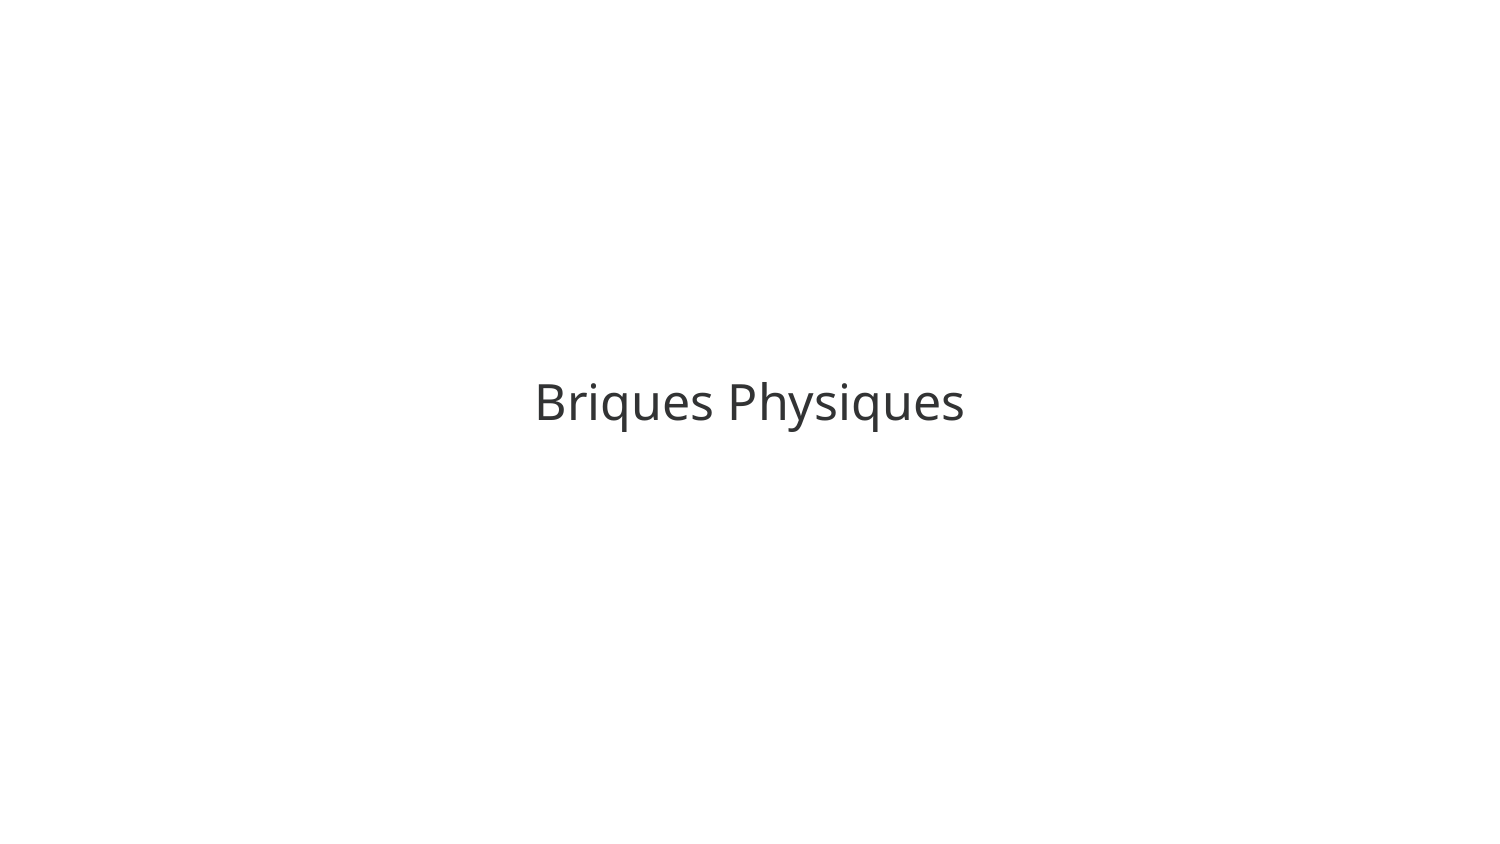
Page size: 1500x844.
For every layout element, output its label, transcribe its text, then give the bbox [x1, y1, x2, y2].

text_box Briques Physiques [500, 362, 1000, 481]
